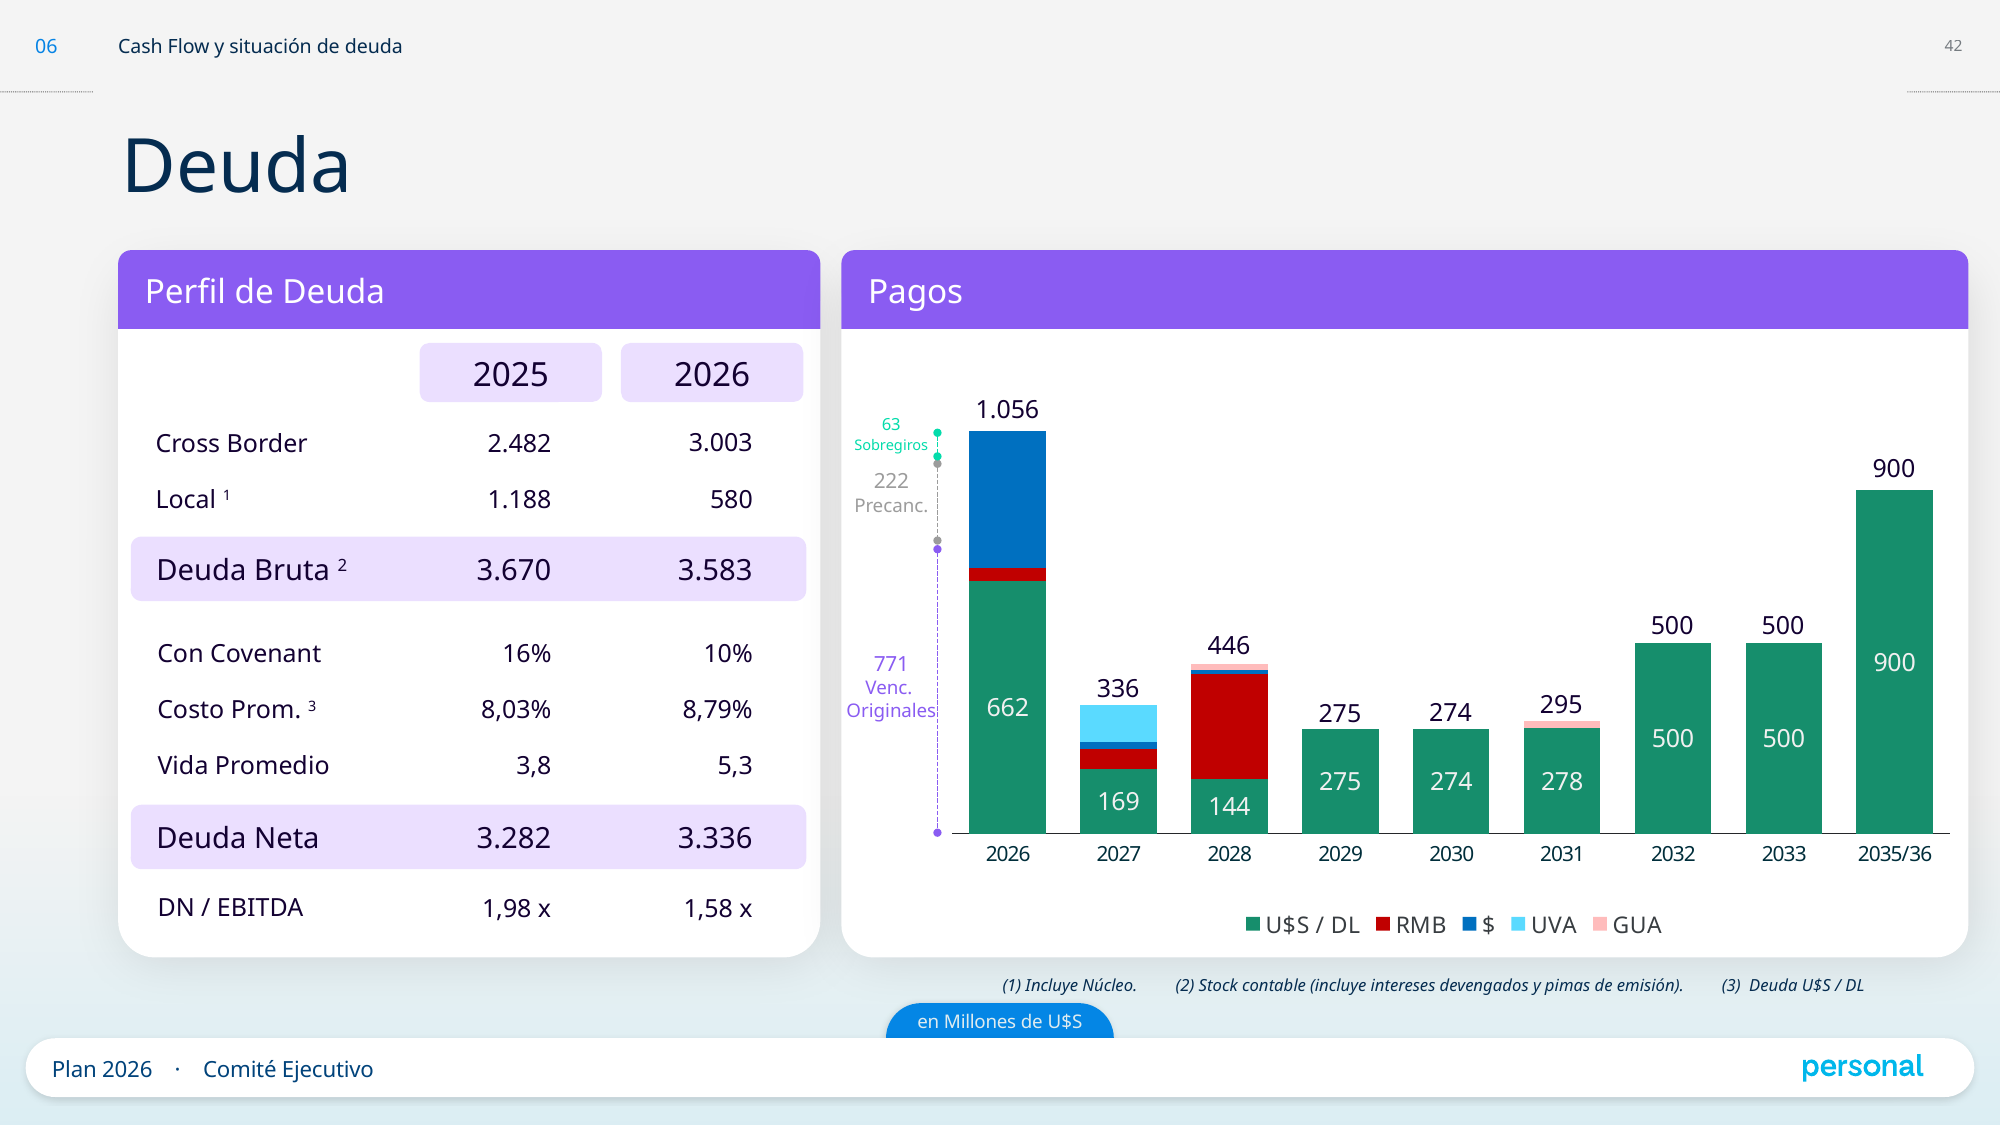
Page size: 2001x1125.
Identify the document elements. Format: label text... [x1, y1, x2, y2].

text_box 42 [1940, 35, 1967, 55]
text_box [840, 249, 1969, 996]
text_box Deuda [121, 127, 354, 208]
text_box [117, 249, 821, 958]
